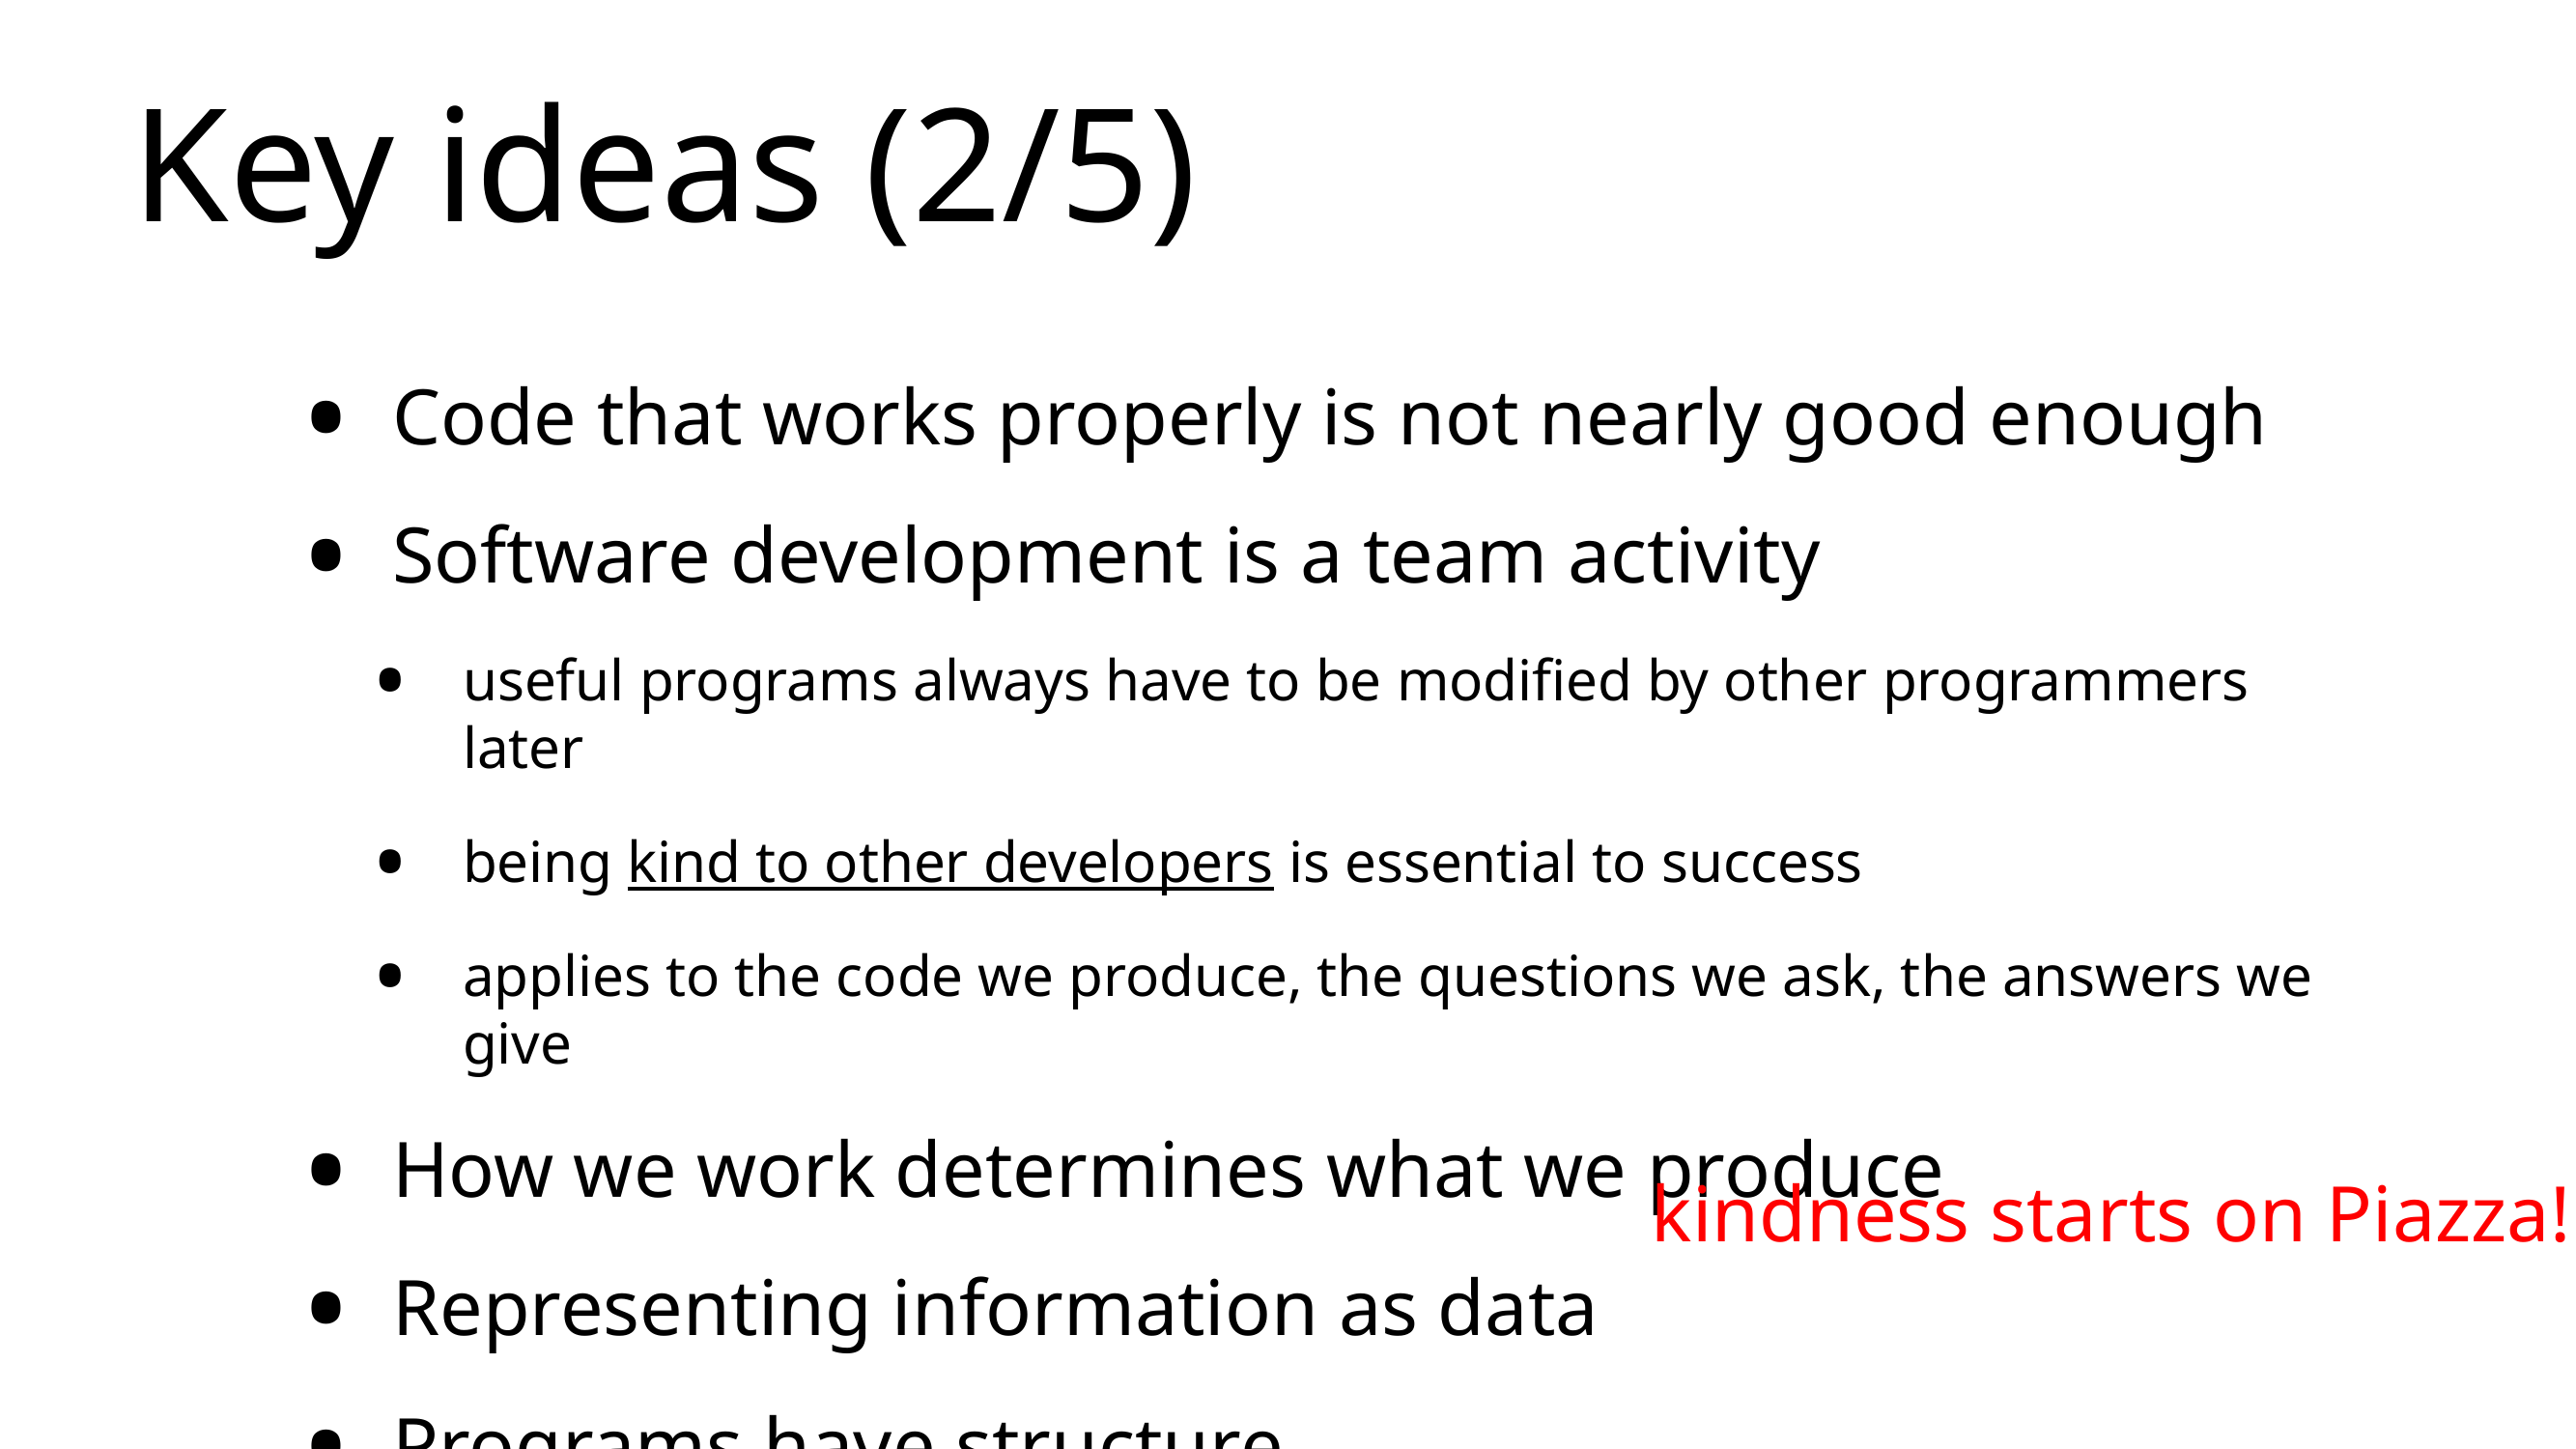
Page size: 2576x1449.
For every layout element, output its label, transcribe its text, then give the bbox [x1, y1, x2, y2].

title Key ideas (2/5) [124, 38, 2197, 280]
text_box kindness starts on Piazza! [1636, 1157, 2576, 1264]
list Code that works properly is not nearly good enough Software development is a team activity useful programs always have to be modified by other programmers later being kind to other developers is essential to success applies to the code we produce, the questions we ask, the answers we give How we work determines what we produce Representing information as data Programs have structure [251, 359, 2325, 1319]
